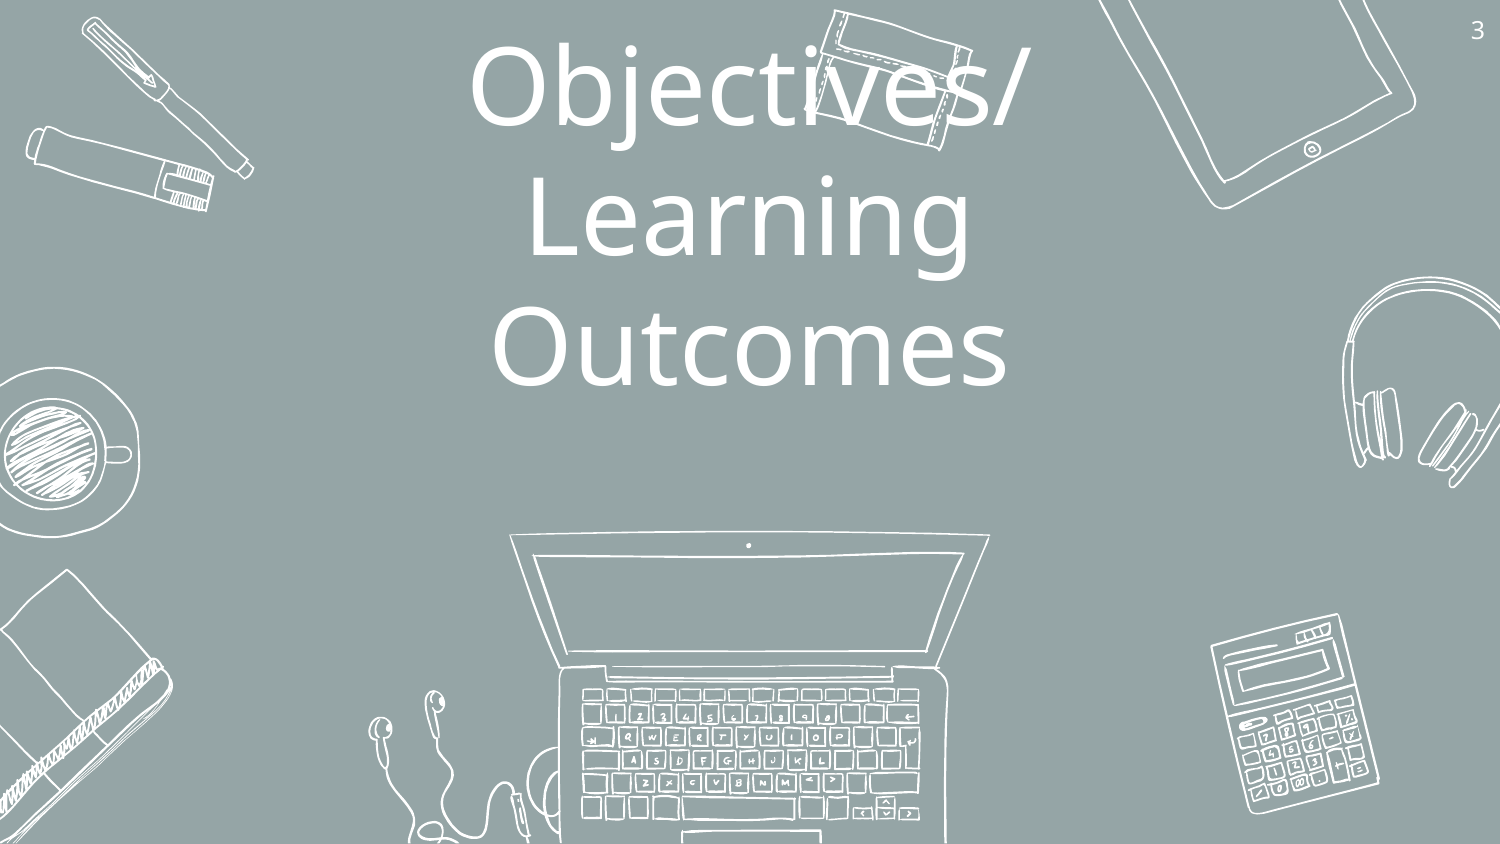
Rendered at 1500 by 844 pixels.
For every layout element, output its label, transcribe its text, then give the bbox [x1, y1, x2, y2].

title Objectives/Learning Outcomes [255, 231, 1245, 422]
slide_number 3 [1435, 0, 1500, 53]
